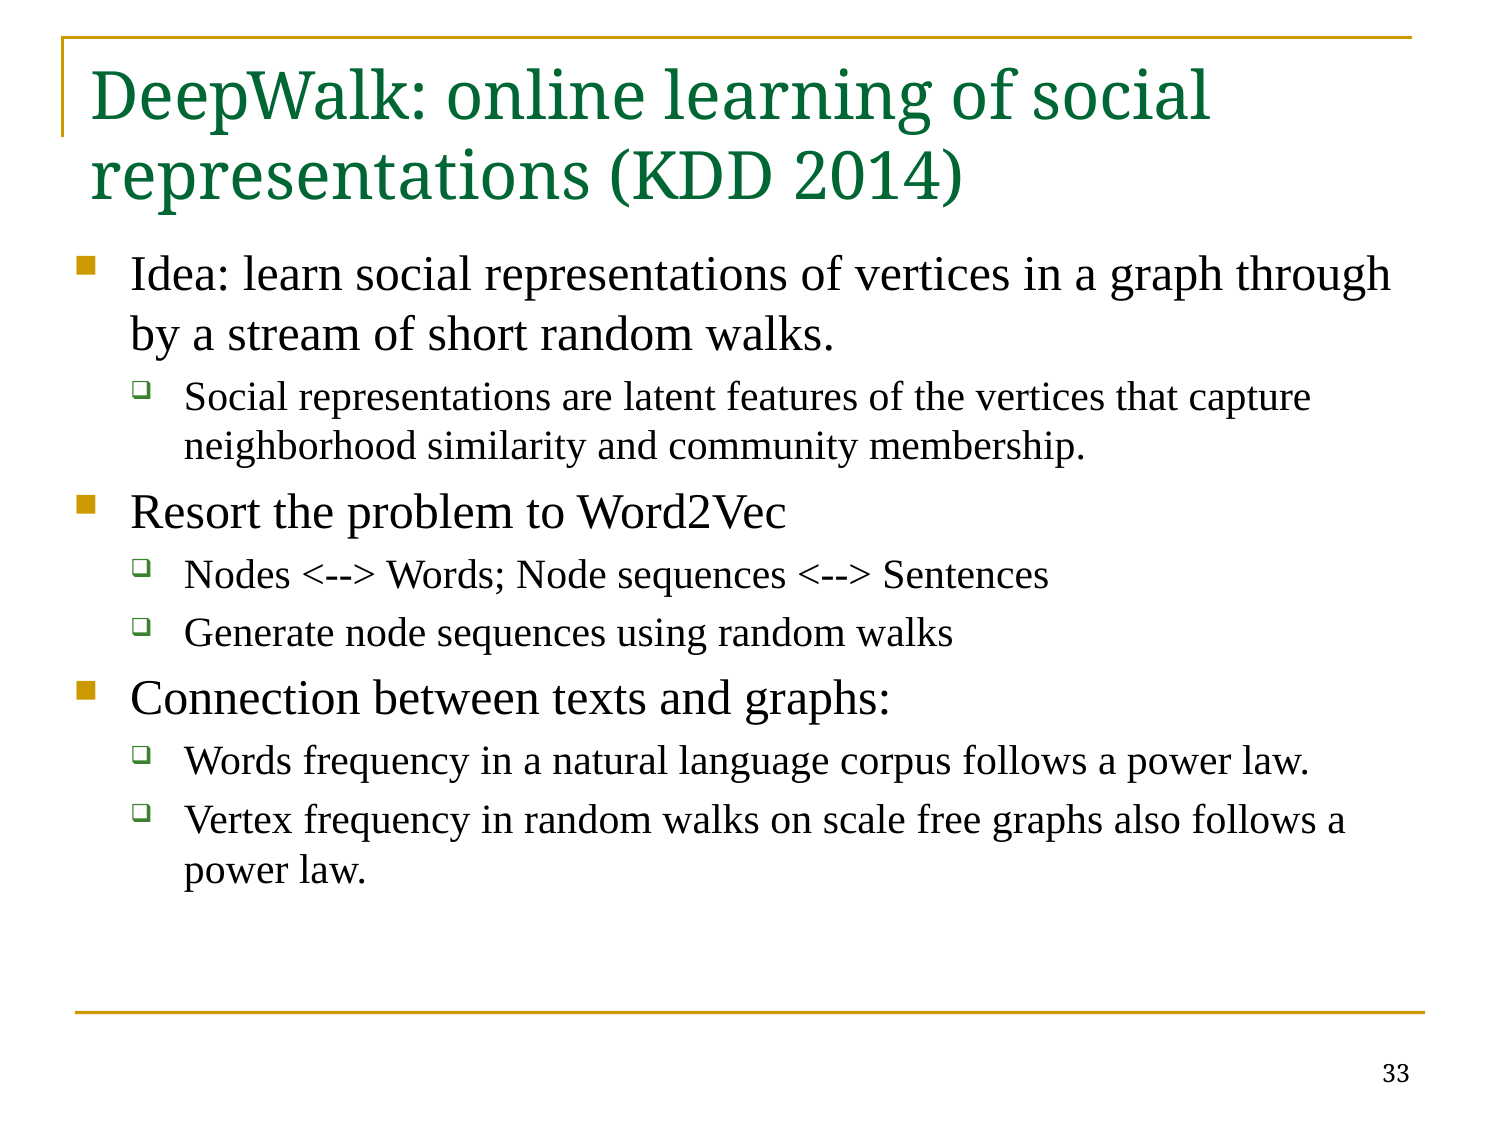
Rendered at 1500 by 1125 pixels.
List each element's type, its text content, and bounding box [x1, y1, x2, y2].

title DeepWalk: online learning of social representations (KDD 2014) [75, 45, 1463, 233]
list Idea: learn social representations of vertices in a graph through by a stream of short random walks. Social representations are latent features of the vertices that capture neighborhood similarity and community membership. Resort the problem to Word2Vec Nodes <--> Words; Node sequences <--> Sentences Generate node sequences using random walks Connection between texts and graphs: Words frequency in a natural language corpus follows a power law. Vertex frequency in random walks on scale free graphs also follows a power law. [58, 232, 1441, 976]
slide_number 33 [1074, 1023, 1426, 1100]
